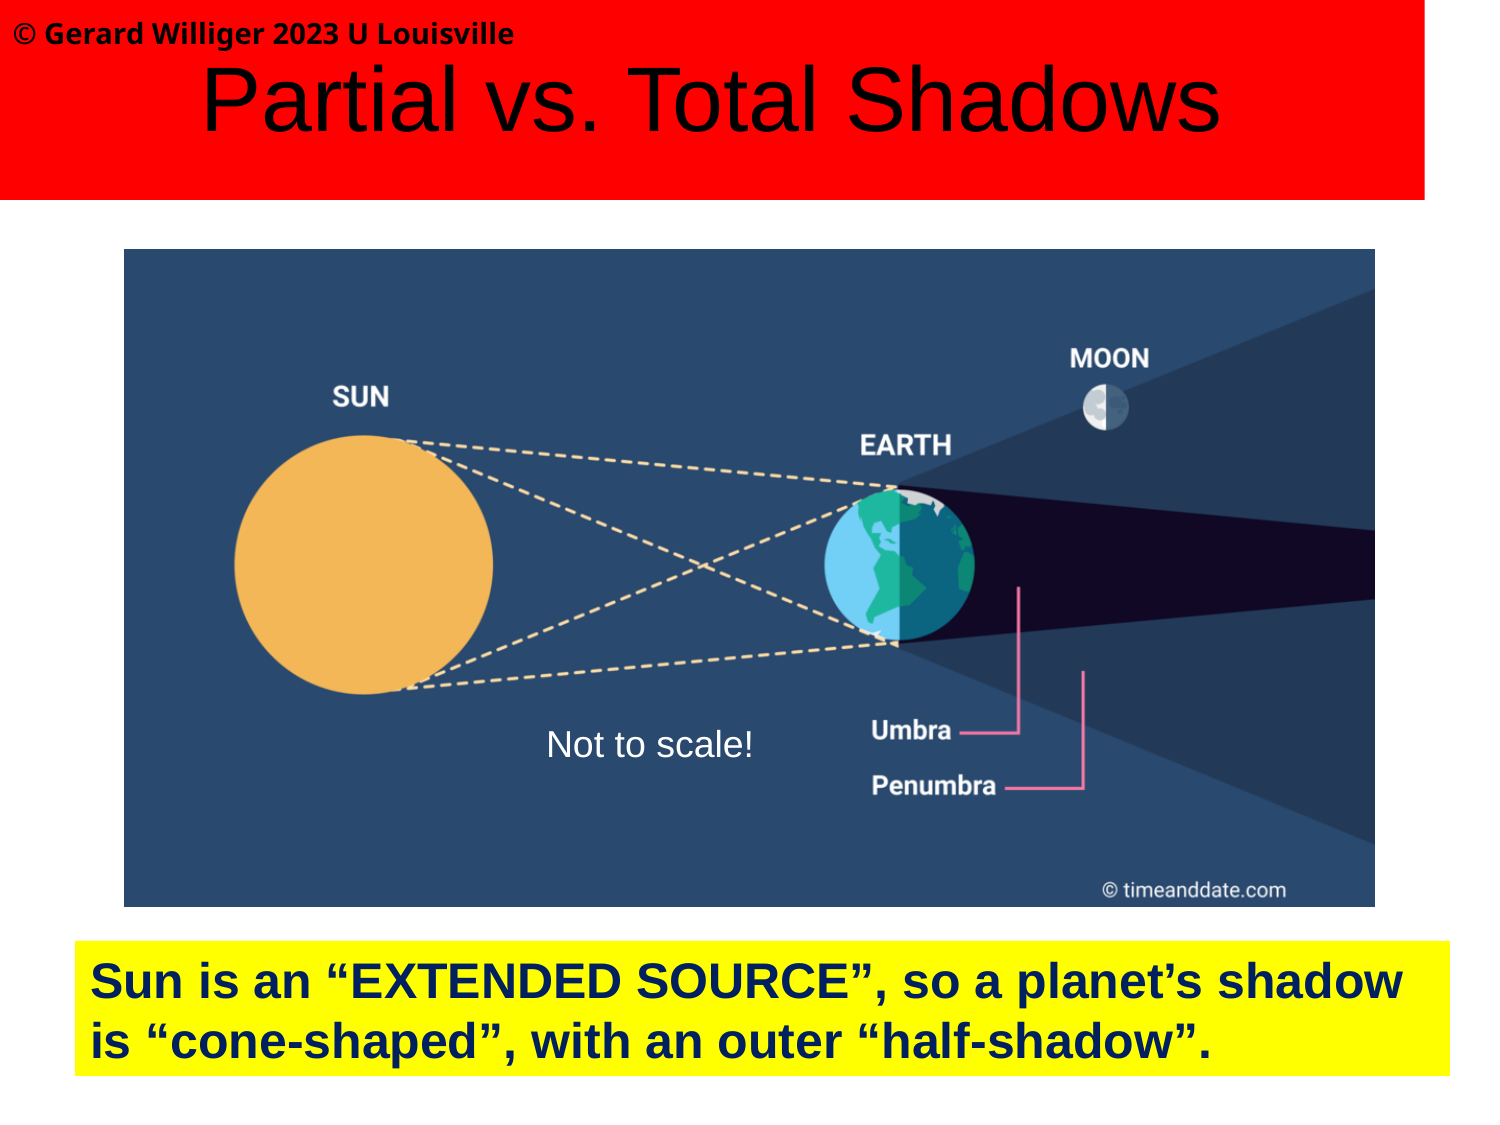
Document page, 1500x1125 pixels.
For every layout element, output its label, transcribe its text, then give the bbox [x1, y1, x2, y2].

title Partial vs. Total Shadows [0, 0, 1425, 200]
text_box © Gerard Williger 2023 U Louisville [0, 0, 552, 66]
picture [124, 249, 1376, 907]
text_box Sun is an “EXTENDED SOURCE”, so a planet’s shadow is “cone-shaped”, with an outer “half-shadow”. [75, 940, 1450, 1076]
